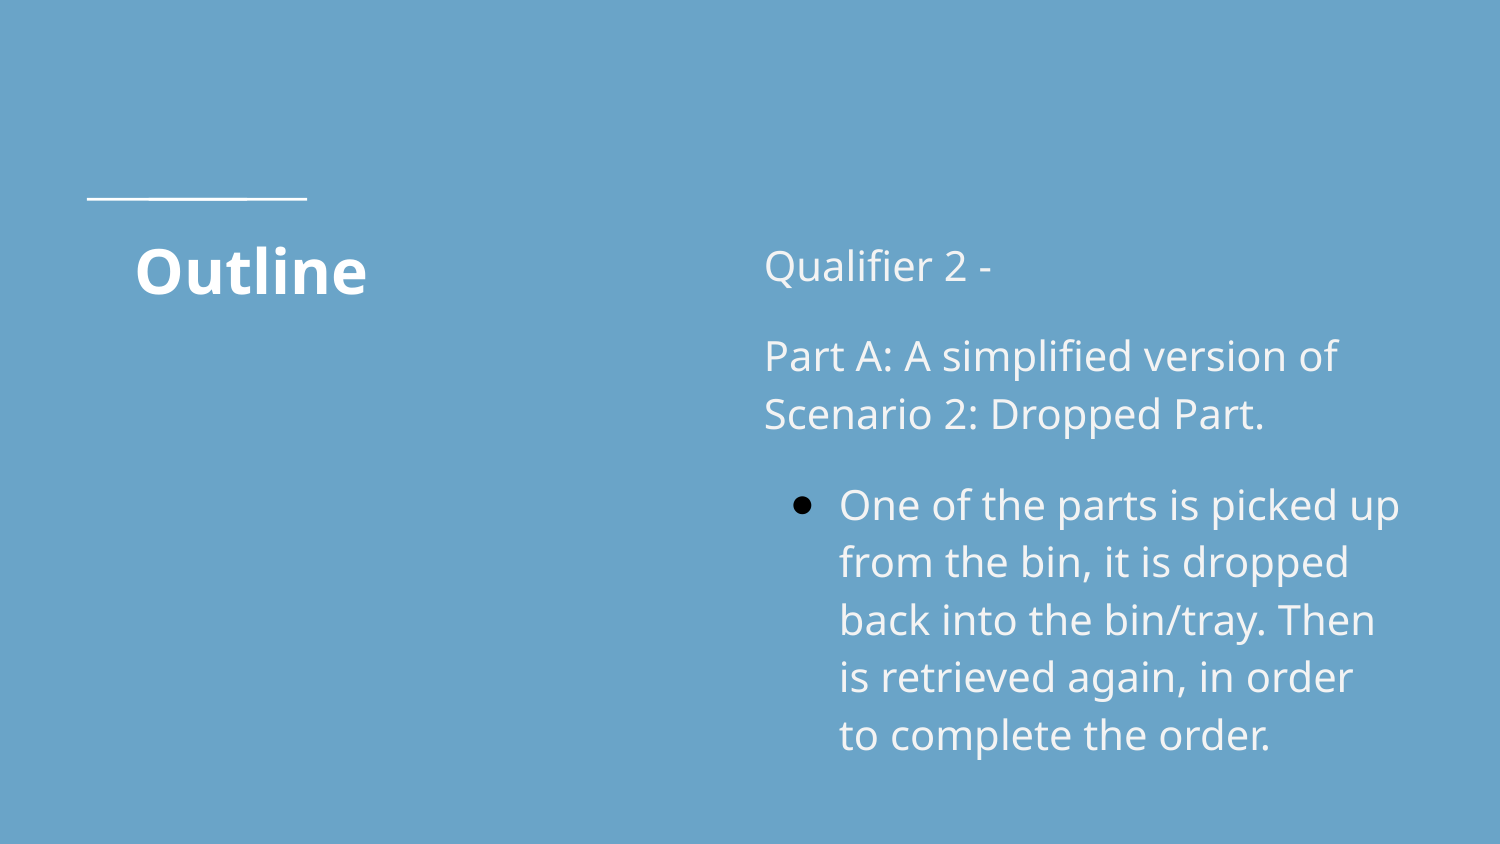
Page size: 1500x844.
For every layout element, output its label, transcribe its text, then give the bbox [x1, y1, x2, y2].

subtitle Qualifier 2 - Part A: A simplified version of Scenario 2: Dropped Part. One of the parts is picked up from the bin, it is dropped back into the bin/tray. Then is retrieved again, in order to complete the order. [748, 216, 1419, 794]
title Outline [119, 216, 589, 466]
